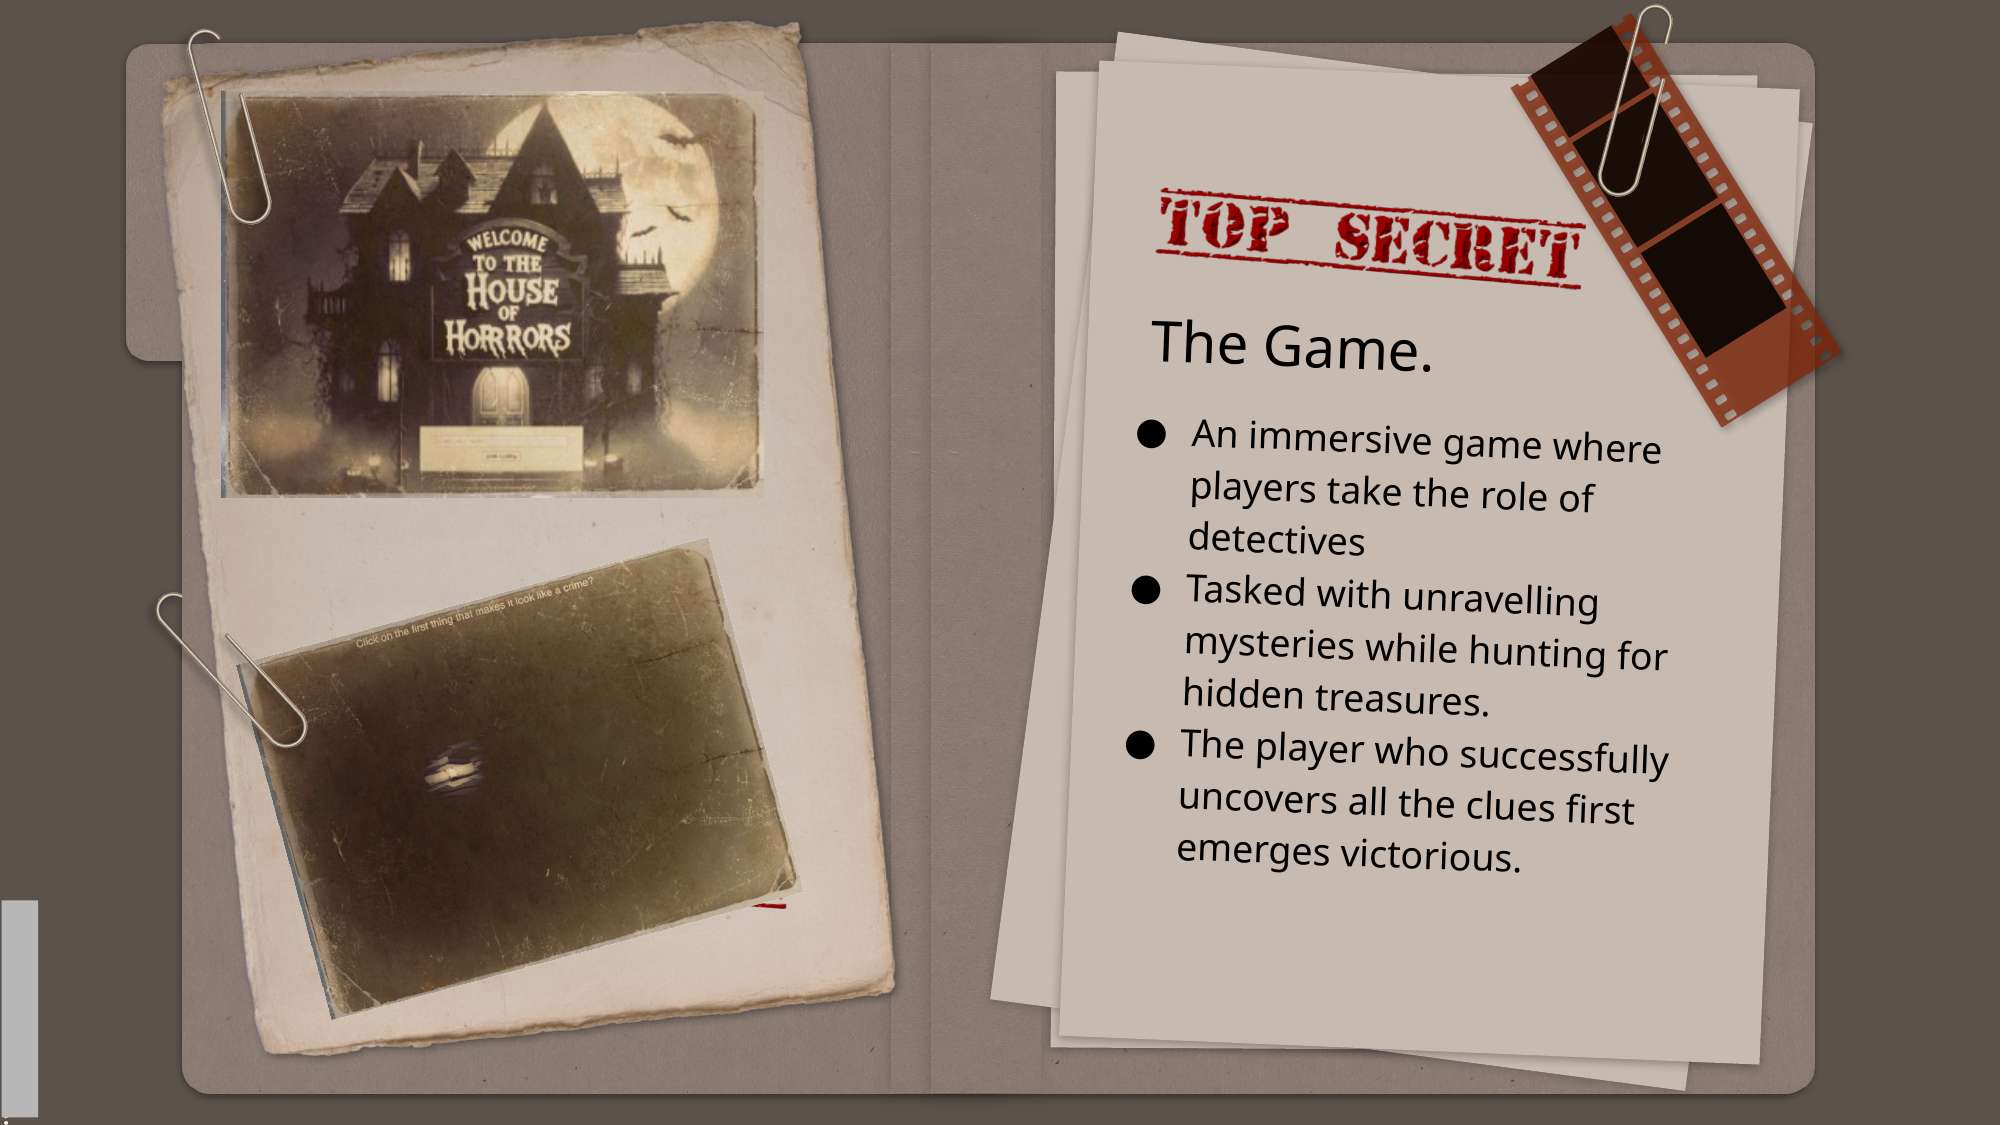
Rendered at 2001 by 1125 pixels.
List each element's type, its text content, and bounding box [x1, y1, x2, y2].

picture [1617, 1, 1682, 199]
picture [1792, 305, 1803, 315]
picture [1748, 25, 1815, 307]
picture [1594, 149, 1605, 193]
title The Game. [1129, 284, 1599, 397]
picture [1148, 179, 1593, 298]
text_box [1605, 20, 1748, 421]
picture [1801, 320, 1812, 330]
list An immersive game where players take the role of detectives Tasked with unravelling mysteries while hunting for hidden treasures. The player who successfully uncovers all the clues first emerges victorious. [1077, 378, 1711, 959]
picture [98, 0, 1815, 1115]
text_box [1, 900, 39, 1118]
